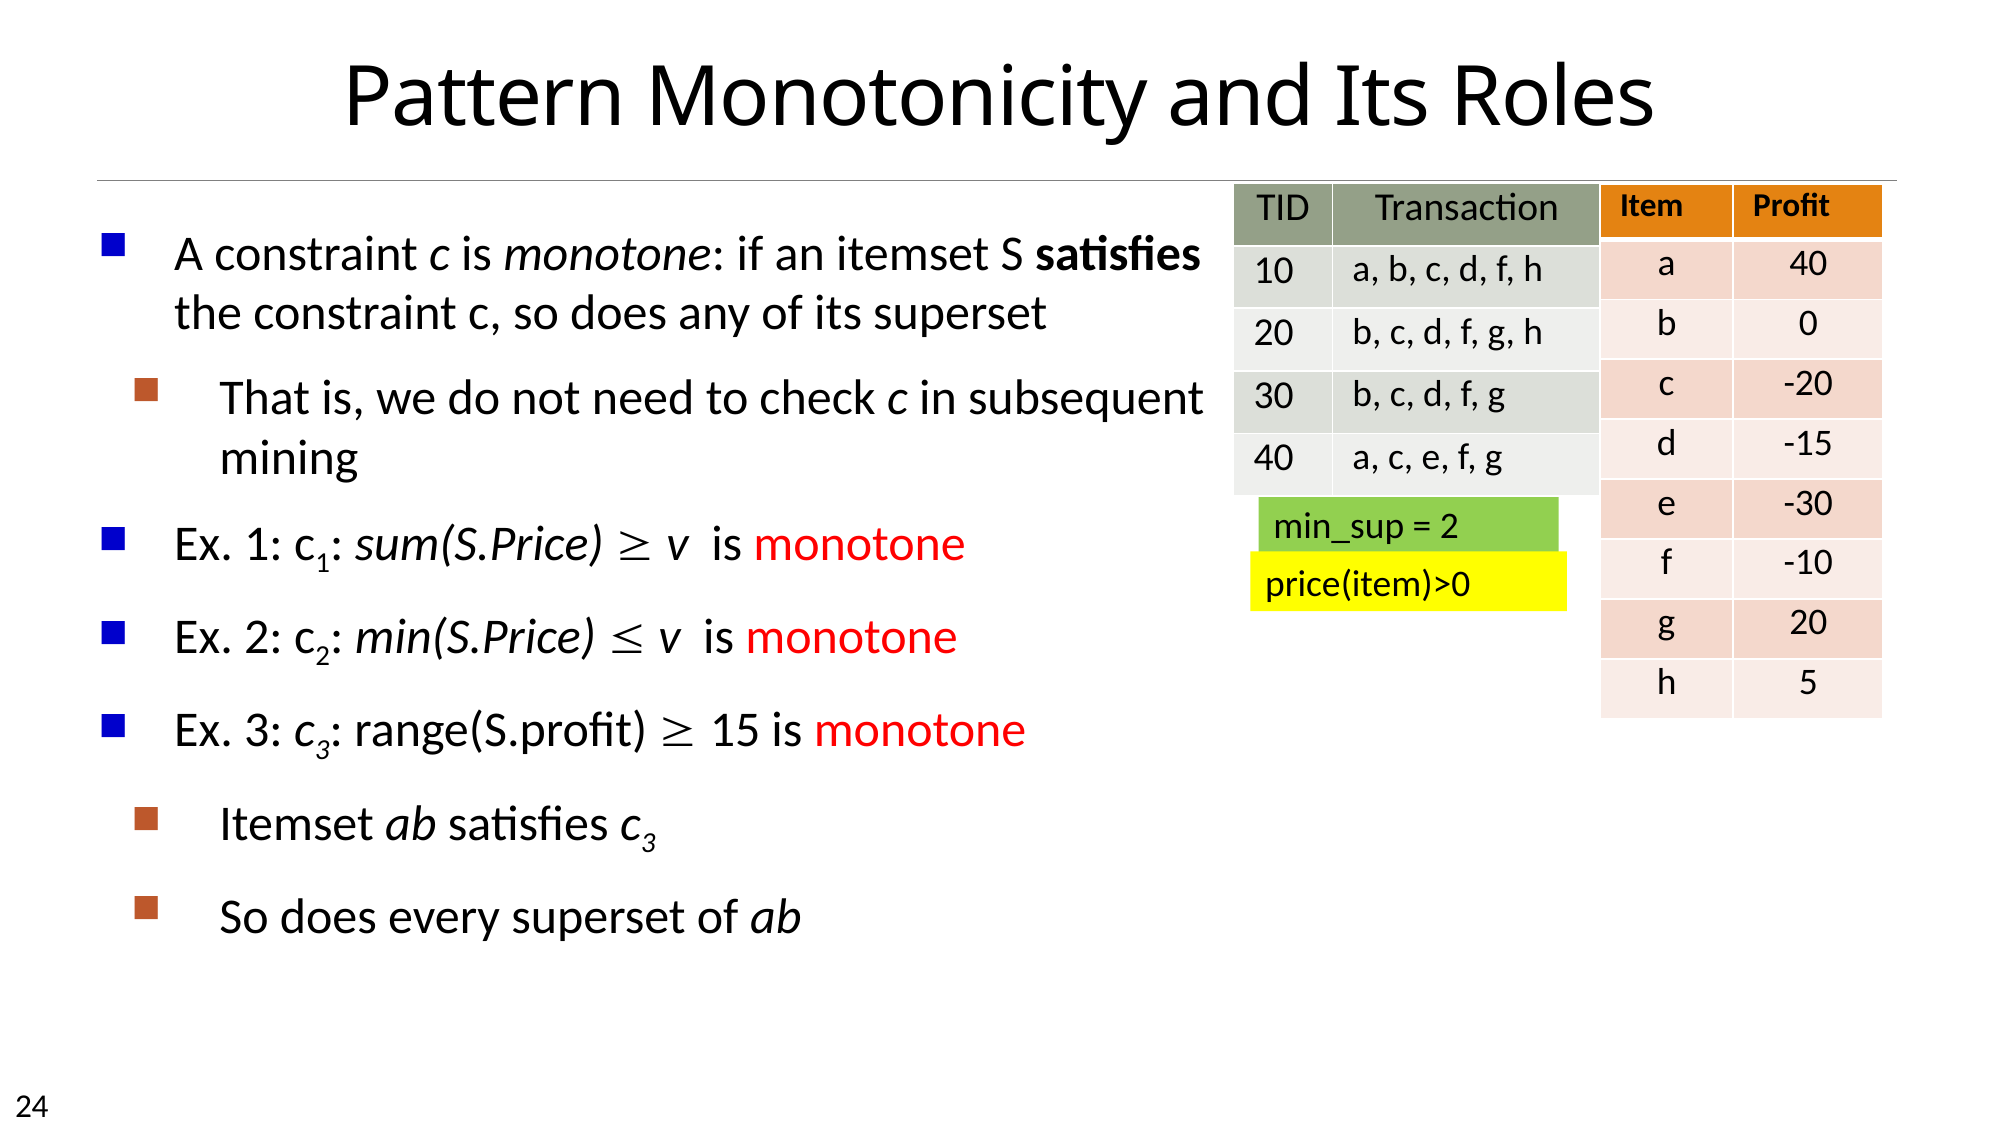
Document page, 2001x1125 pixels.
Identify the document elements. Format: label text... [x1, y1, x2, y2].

table_cell -10 [1734, 540, 1882, 598]
table_cell -20 [1734, 360, 1882, 418]
table_cell h [1601, 660, 1732, 718]
table_cell a [1601, 242, 1732, 299]
text_box price(item)>0 [1250, 551, 1567, 612]
table_cell e [1601, 480, 1732, 538]
table_cell b, c, d, f, g, h [1333, 309, 1599, 370]
table_cell -30 [1734, 480, 1882, 538]
table_header Transaction [1333, 184, 1599, 245]
table_cell 10 [1234, 247, 1332, 307]
table_cell 20 [1734, 600, 1882, 658]
table_cell g [1601, 600, 1732, 658]
title Pattern Monotonicity and Its Roles [0, 50, 2000, 150]
table_header Profit [1734, 185, 1882, 237]
table_cell 30 [1234, 372, 1332, 433]
table_cell 20 [1234, 309, 1332, 370]
table_cell -15 [1734, 420, 1882, 478]
table_header TID [1234, 184, 1332, 245]
table_cell a, c, e, f, g [1333, 434, 1599, 495]
list A constraint c is monotone: if an itemset S satisfies the constraint c, so does any of its superset That is, we do not need to check c in subsequent mining Ex. 1: c1: sum(S.Price)  v is monotone Ex. 2: c2: min(S.Price)  v is monotone Ex. 3: c3: range(S.profit)  15 is monotone Itemset ab satisfies c3 So does every superset of ab [83, 212, 1234, 925]
text_box min_sup = 2 [1258, 497, 1559, 551]
table_cell b [1601, 300, 1732, 358]
table_cell 0 [1734, 300, 1882, 358]
table_cell b, c, d, f, g [1333, 372, 1599, 433]
table_cell a, b, c, d, f, h [1333, 247, 1599, 307]
table_cell f [1601, 540, 1732, 598]
table_cell c [1601, 360, 1732, 418]
table_cell 40 [1234, 434, 1332, 495]
table_cell 5 [1734, 660, 1882, 718]
table_header Item [1601, 185, 1732, 237]
table_cell 40 [1734, 242, 1882, 299]
table_cell d [1601, 420, 1732, 478]
